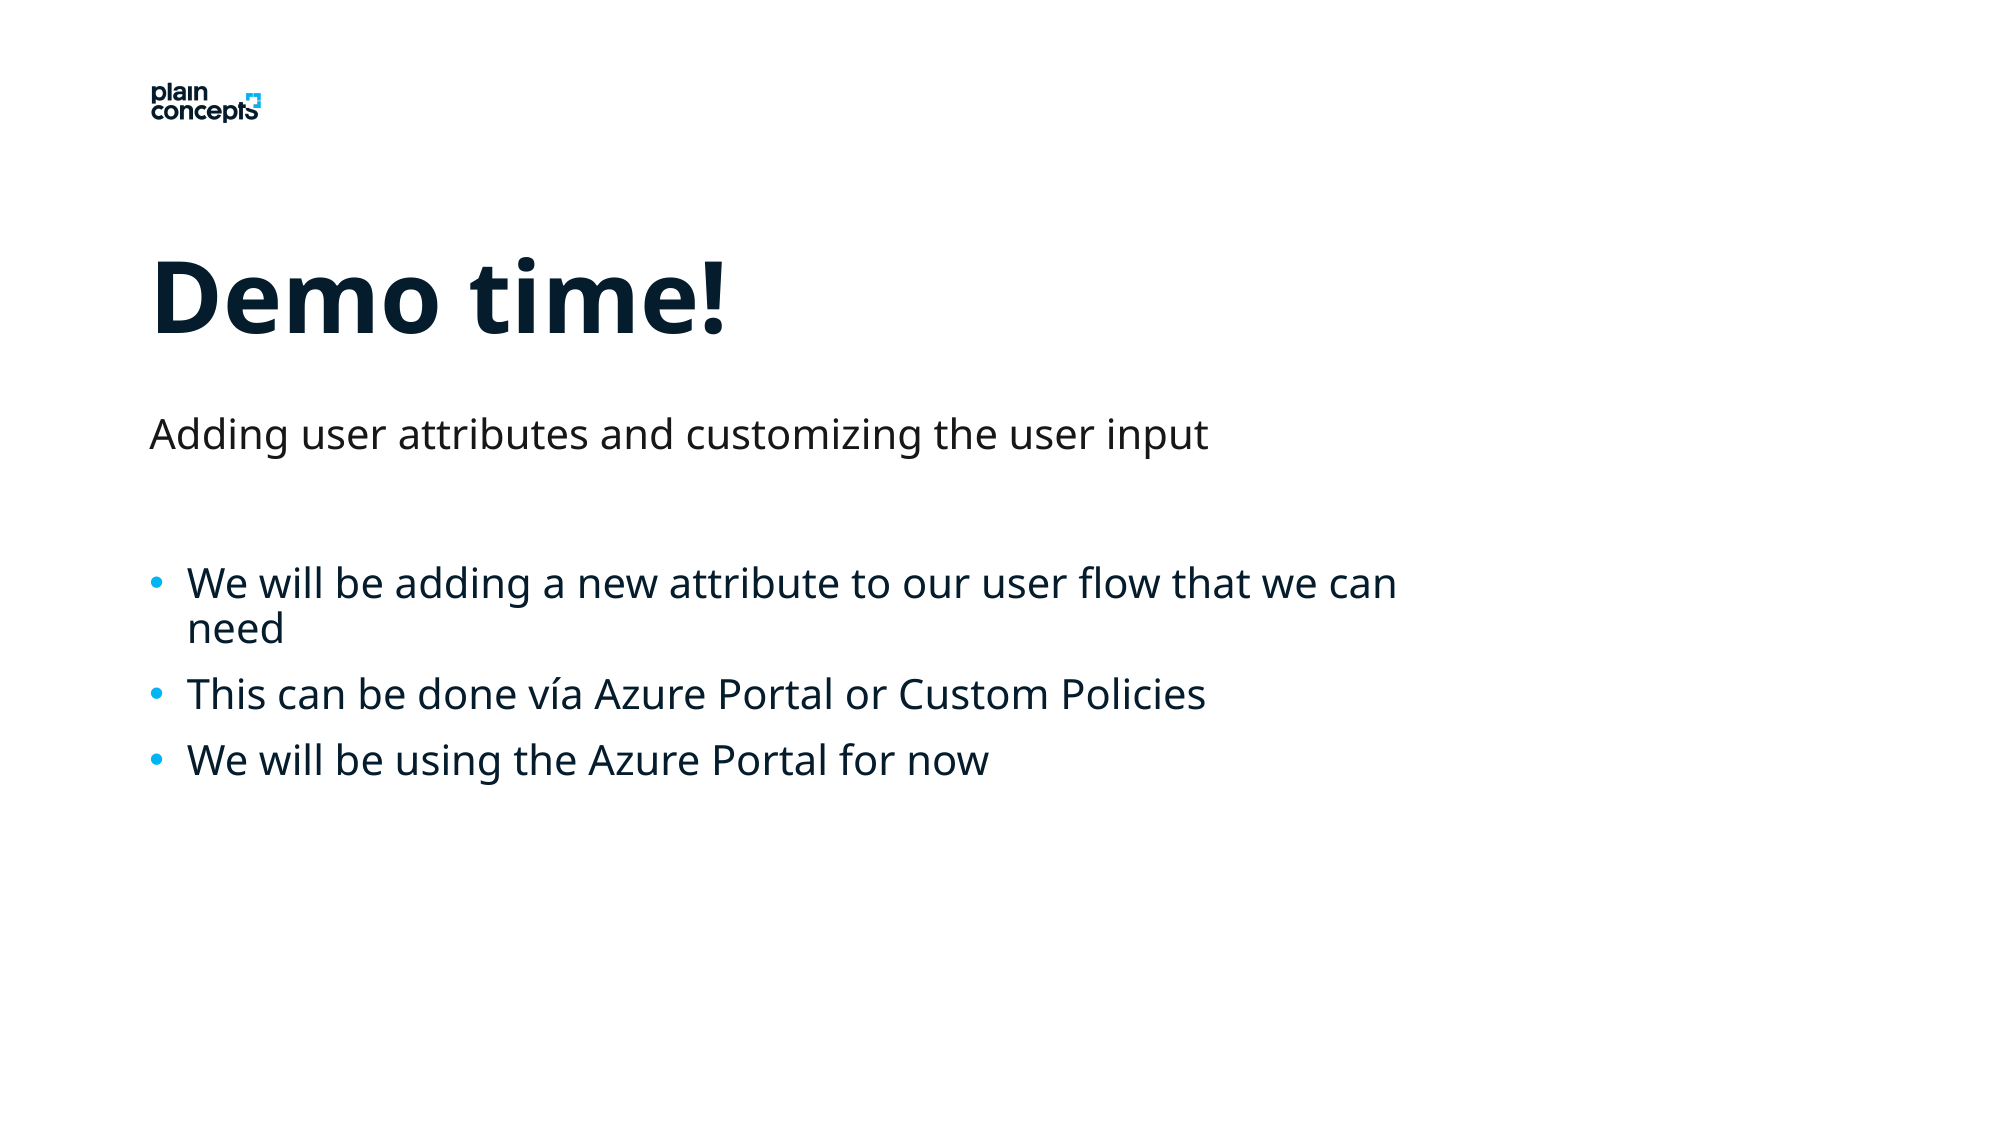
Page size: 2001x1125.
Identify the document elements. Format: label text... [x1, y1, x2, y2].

list We will be adding a new attribute to our user flow that we can need This can be done vía Azure Portal or Custom Policies We will be using the Azure Portal for now [149, 562, 1426, 1041]
list Demo time! [149, 247, 1490, 354]
list Adding user attributes and customizing the user input [149, 413, 1426, 521]
picture [124, 58, 288, 147]
